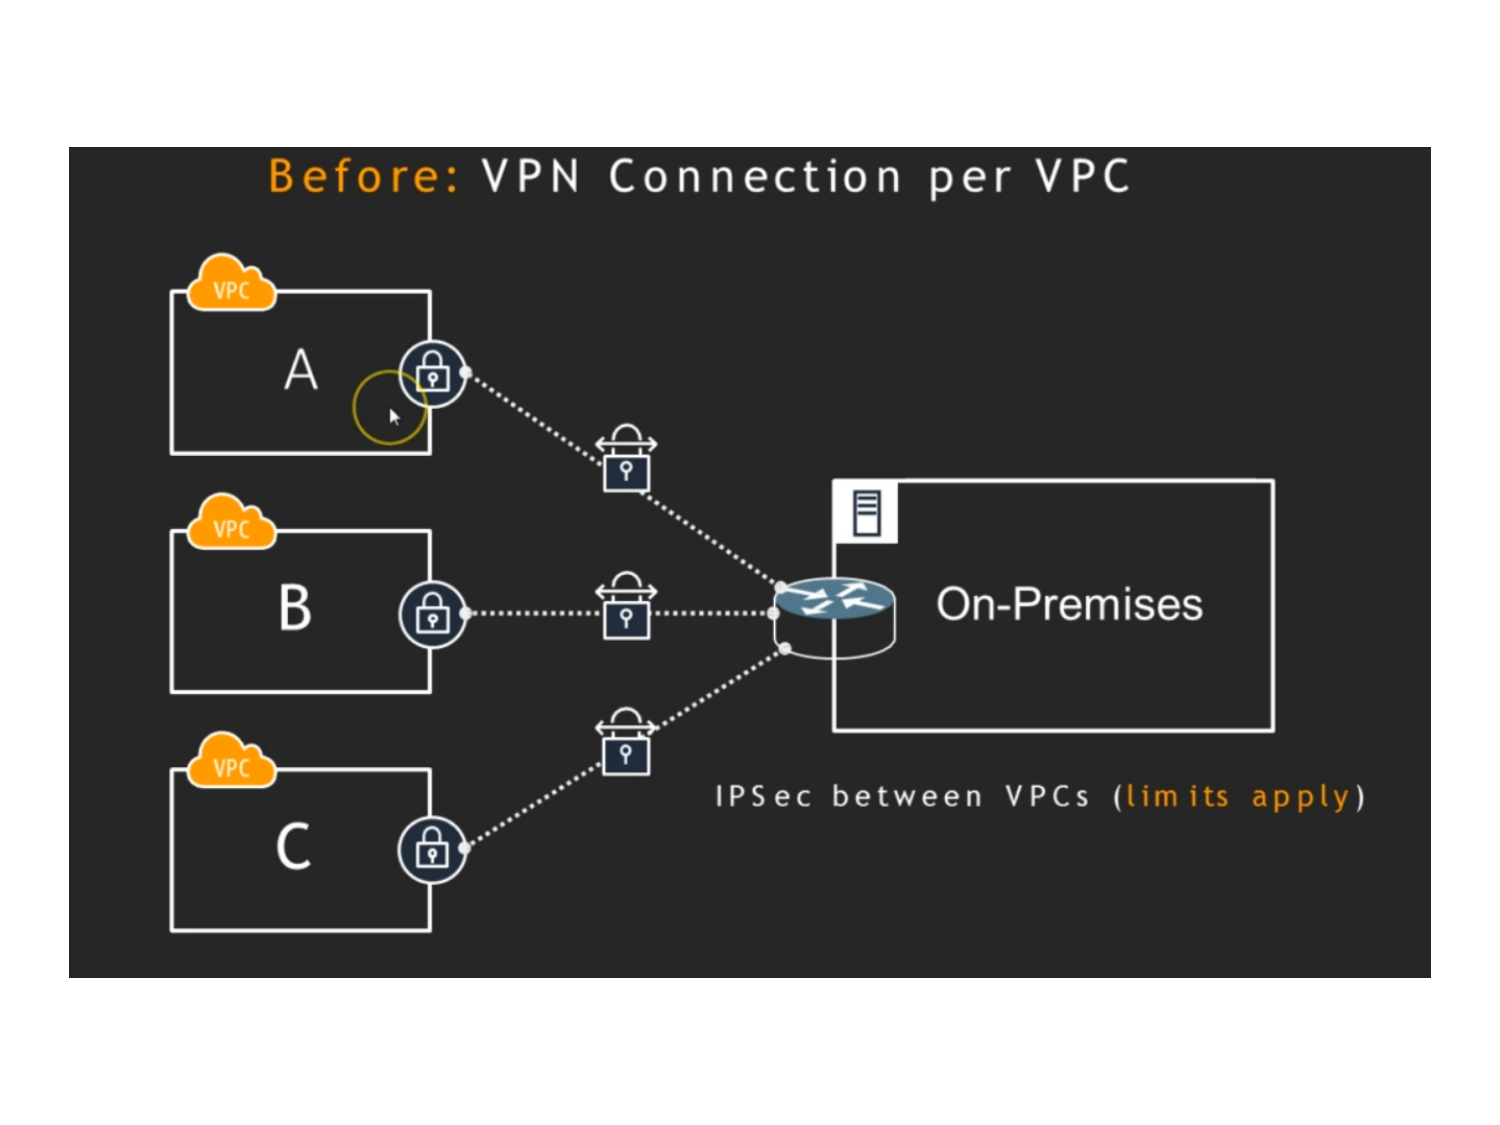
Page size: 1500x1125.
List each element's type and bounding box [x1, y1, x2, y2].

text_box [69, 147, 1431, 978]
